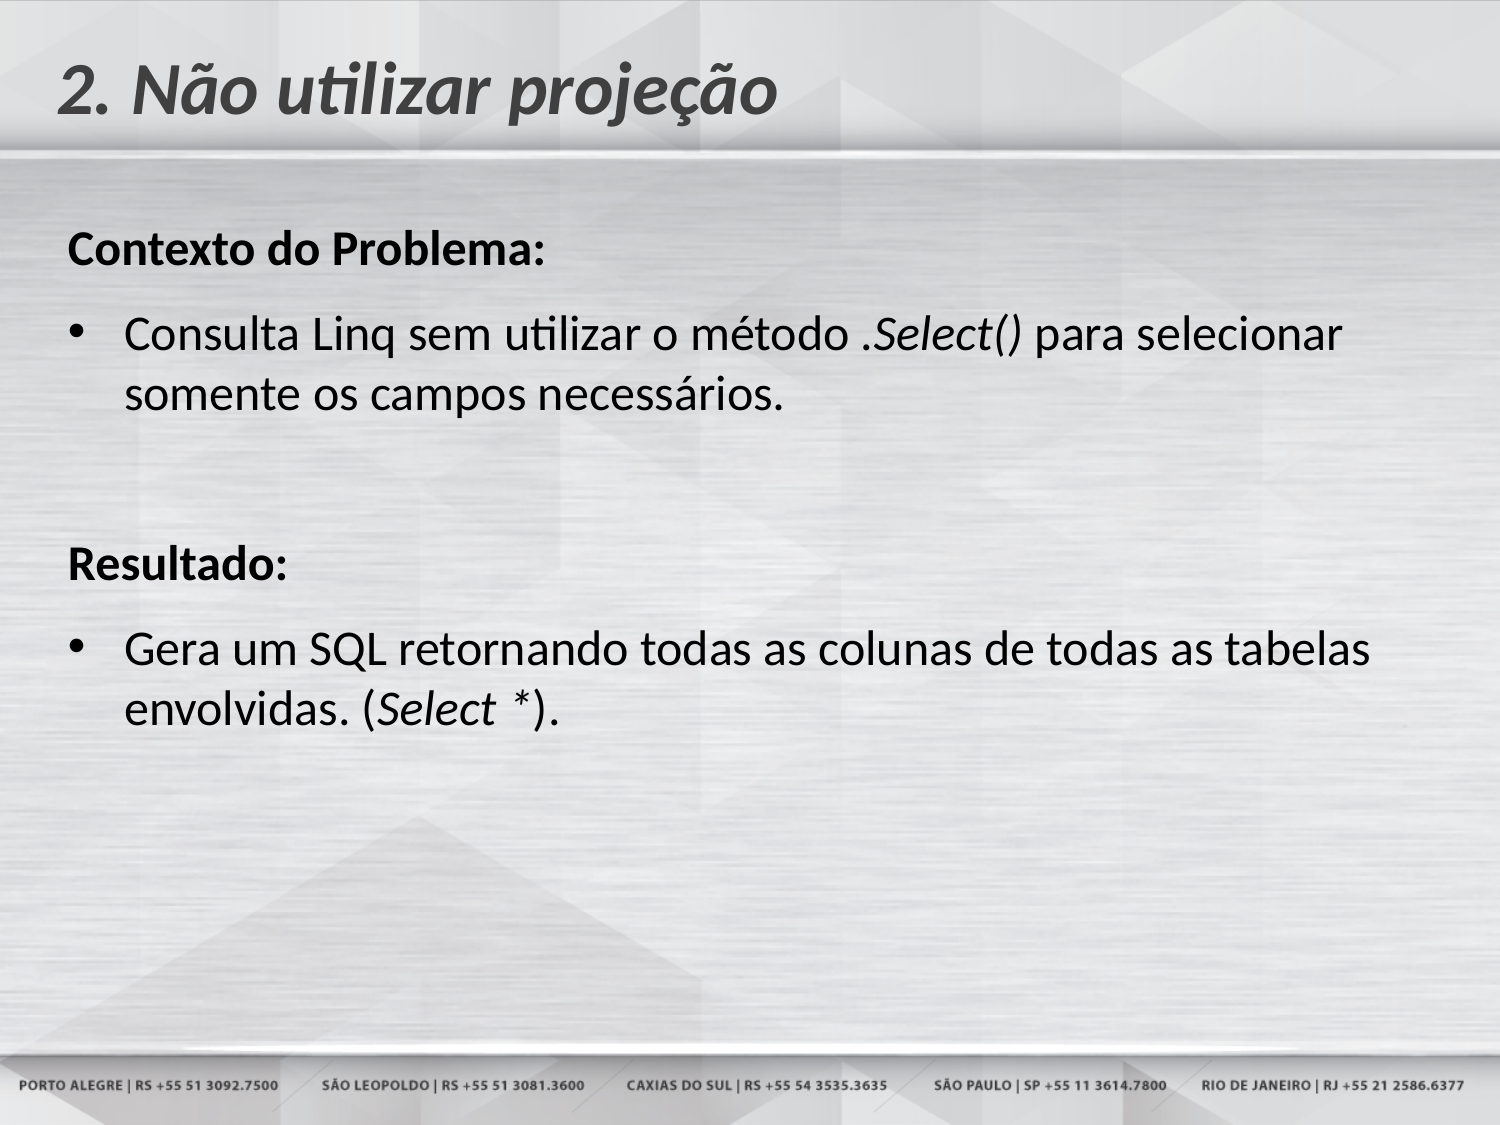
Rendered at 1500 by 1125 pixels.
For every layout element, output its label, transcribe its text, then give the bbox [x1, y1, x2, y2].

title 2. Não utilizar projeção [41, 0, 1459, 138]
picture [0, 0, 1500, 1125]
list Contexto do Problema: Consulta Linq sem utilizar o método .Select() para selecionar somente os campos necessários. Resultado: Gera um SQL retornando todas as colunas de todas as tabelas envolvidas. (Select *). [53, 208, 1412, 1035]
